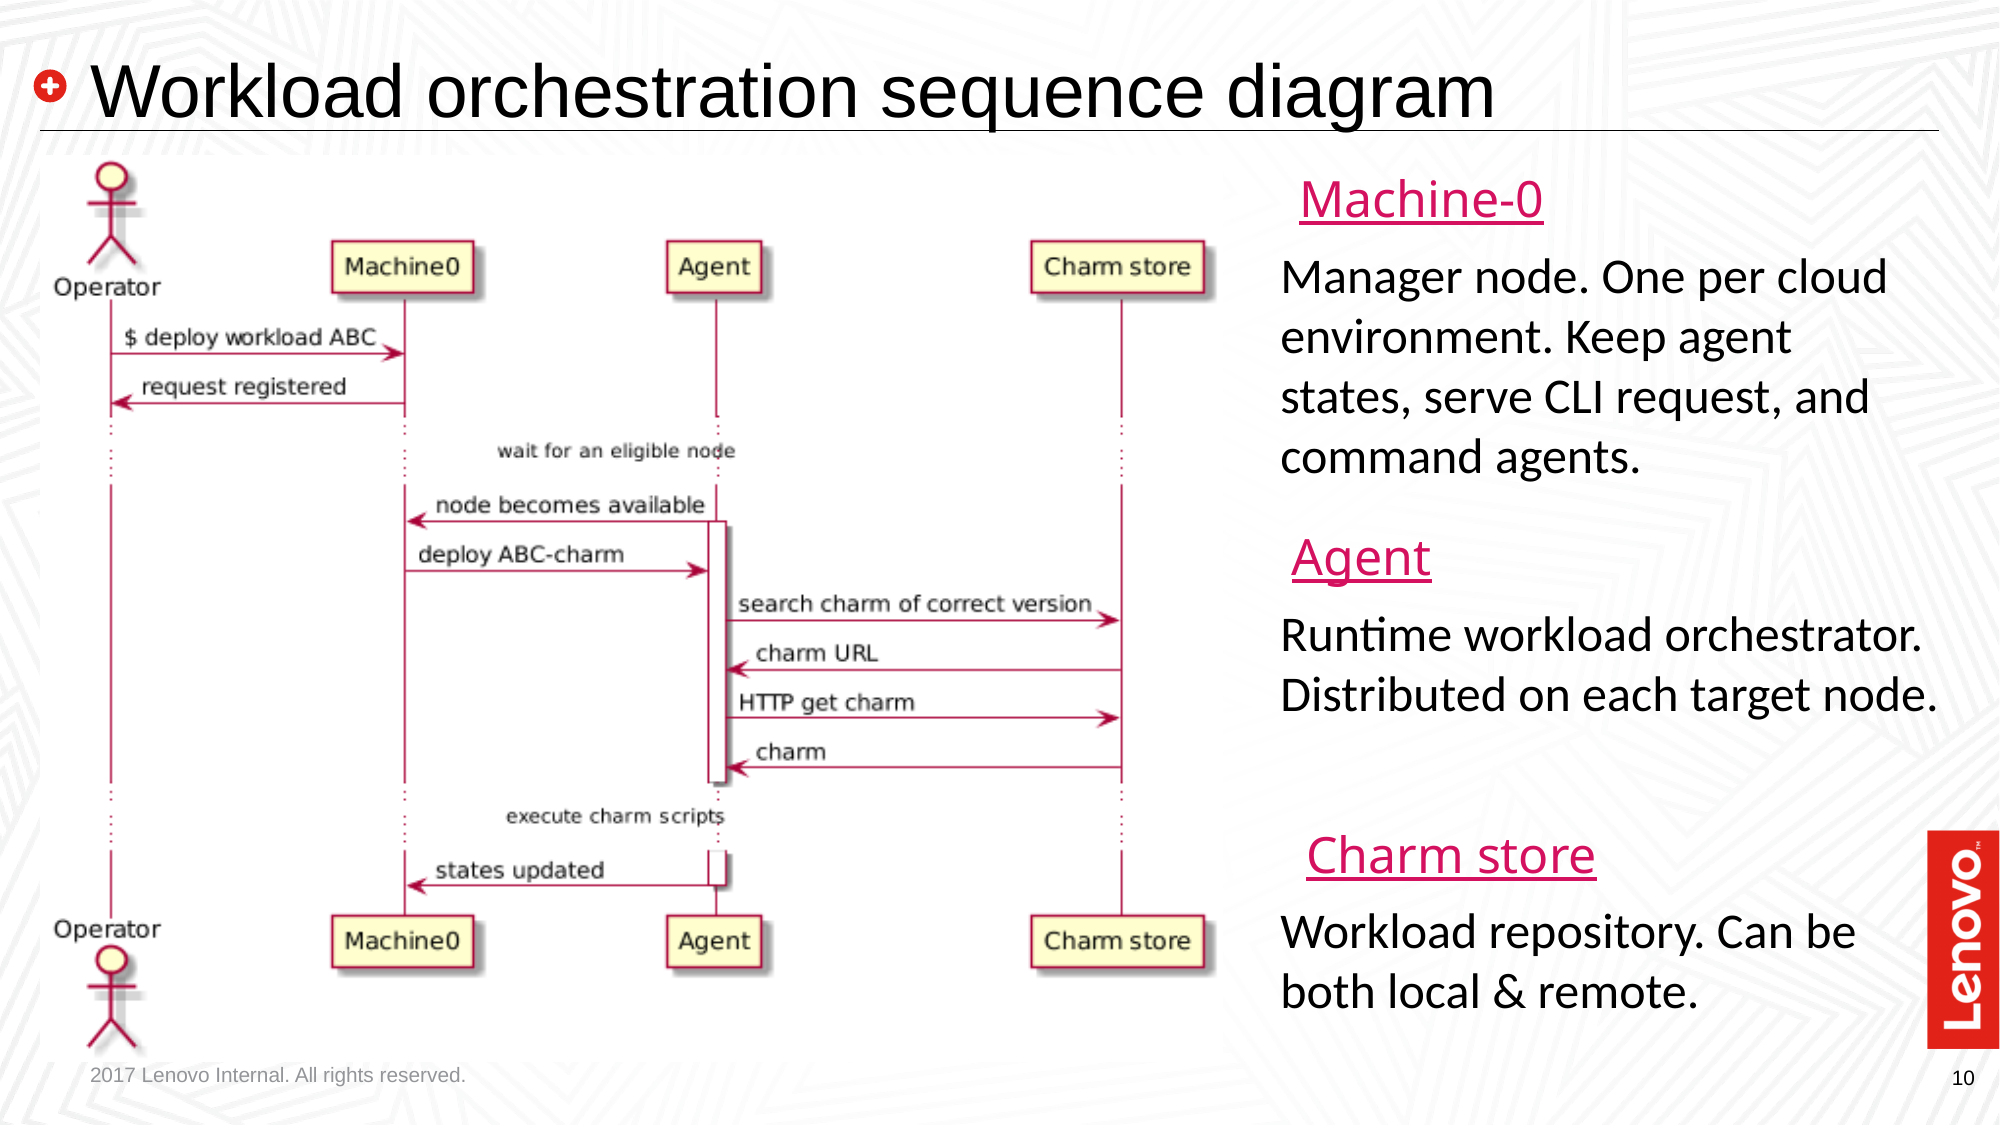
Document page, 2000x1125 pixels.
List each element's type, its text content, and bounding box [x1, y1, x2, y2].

text_box Runtime workload orchestrator. Distributed on each target node. [1265, 593, 1970, 729]
text_box Agent [1277, 518, 1447, 593]
text_box Charm store [1291, 815, 1613, 891]
picture [0, 0, 2000, 1125]
text_box Machine-0 [1284, 159, 1560, 235]
text_box Workload repository. Can be both local & remote. [1265, 891, 1940, 1027]
title Workload orchestration sequence diagram [90, 45, 1907, 129]
text_box Manager node. One per cloud environment. Keep agent states, serve CLI request, and command agents. [1265, 235, 1940, 491]
footer 2017 Lenovo Internal. All rights reserved. [90, 1071, 486, 1088]
